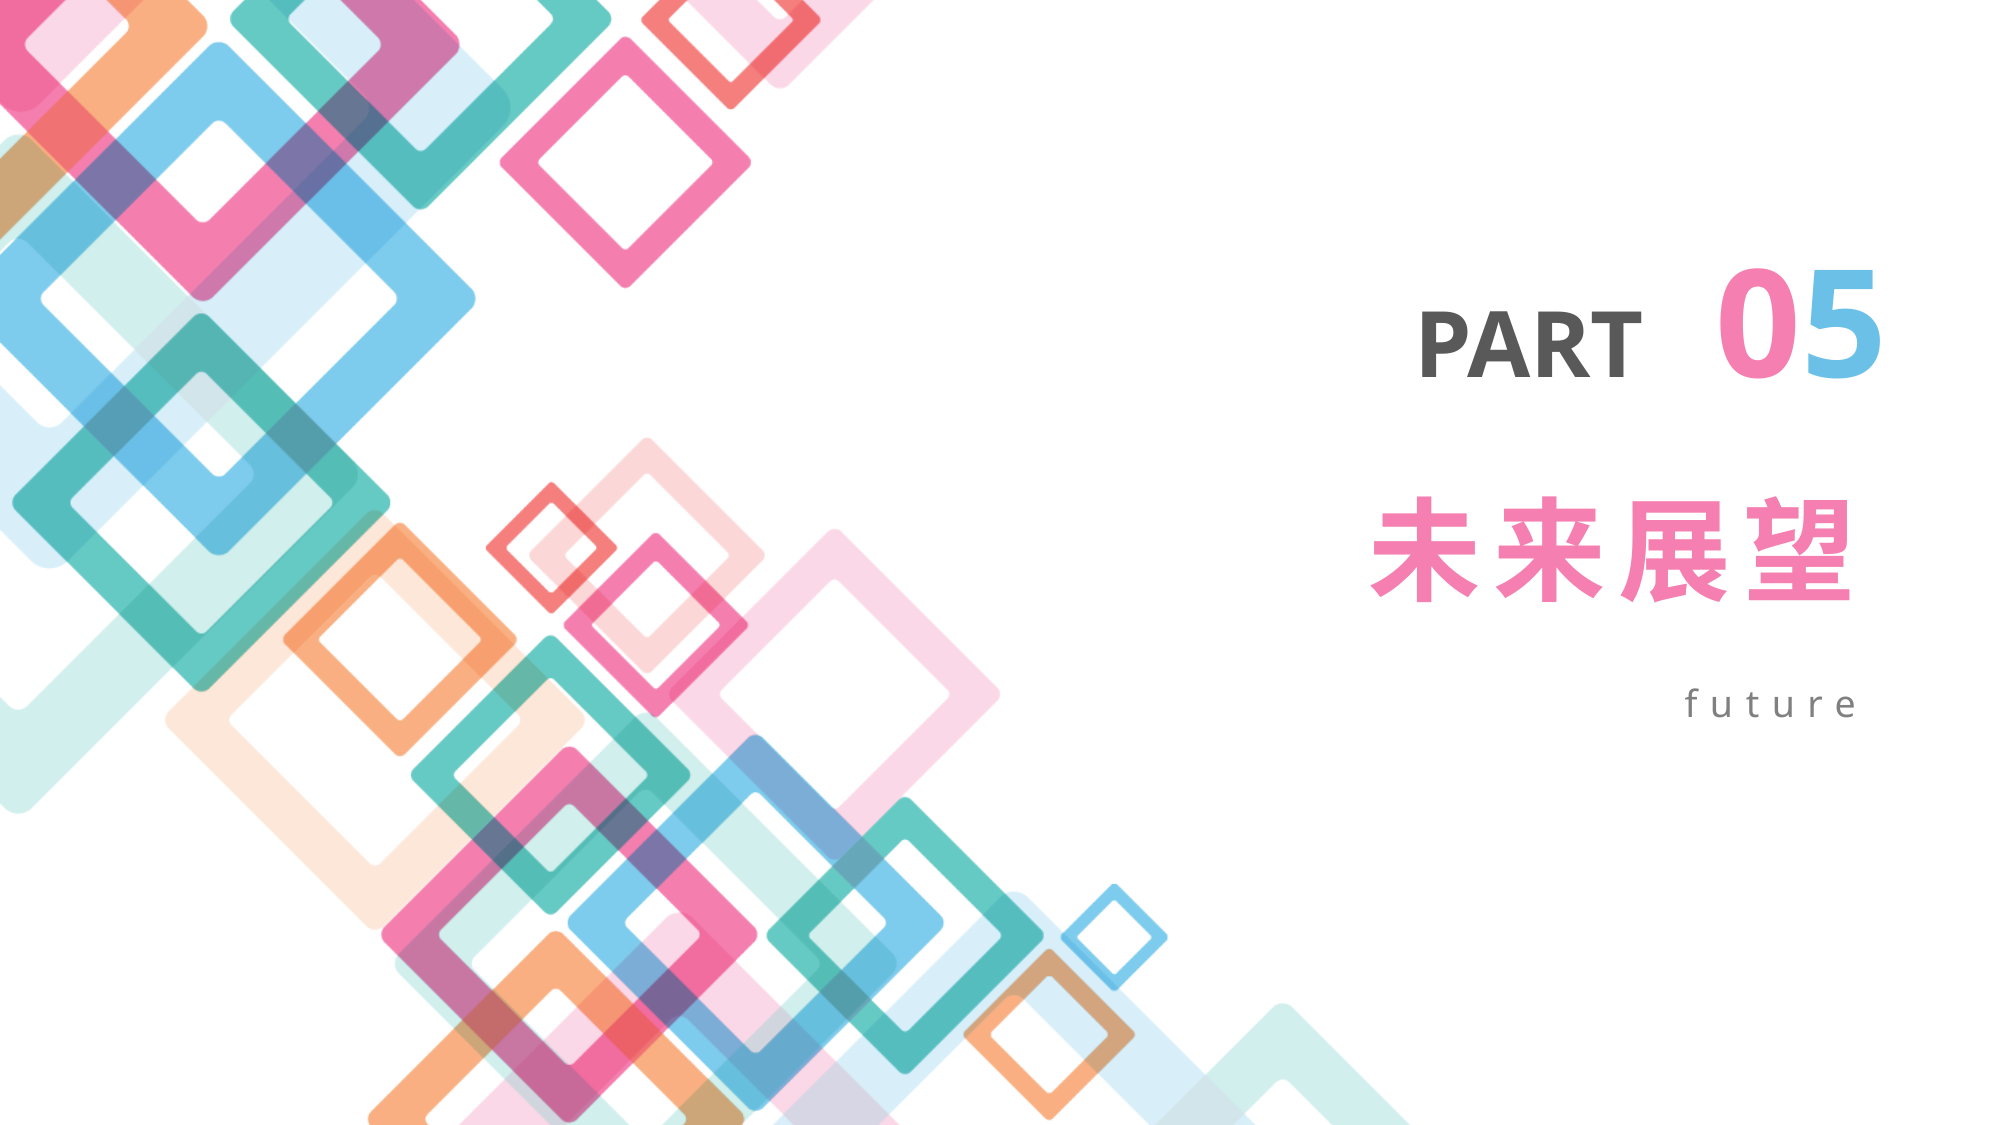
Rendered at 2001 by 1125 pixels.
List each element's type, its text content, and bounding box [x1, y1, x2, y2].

picture [0, 0, 1757, 1125]
text_box PART 05 [1762, 219, 1902, 415]
text_box future [1762, 680, 1857, 726]
text_box 未来展望 [1762, 480, 1857, 616]
